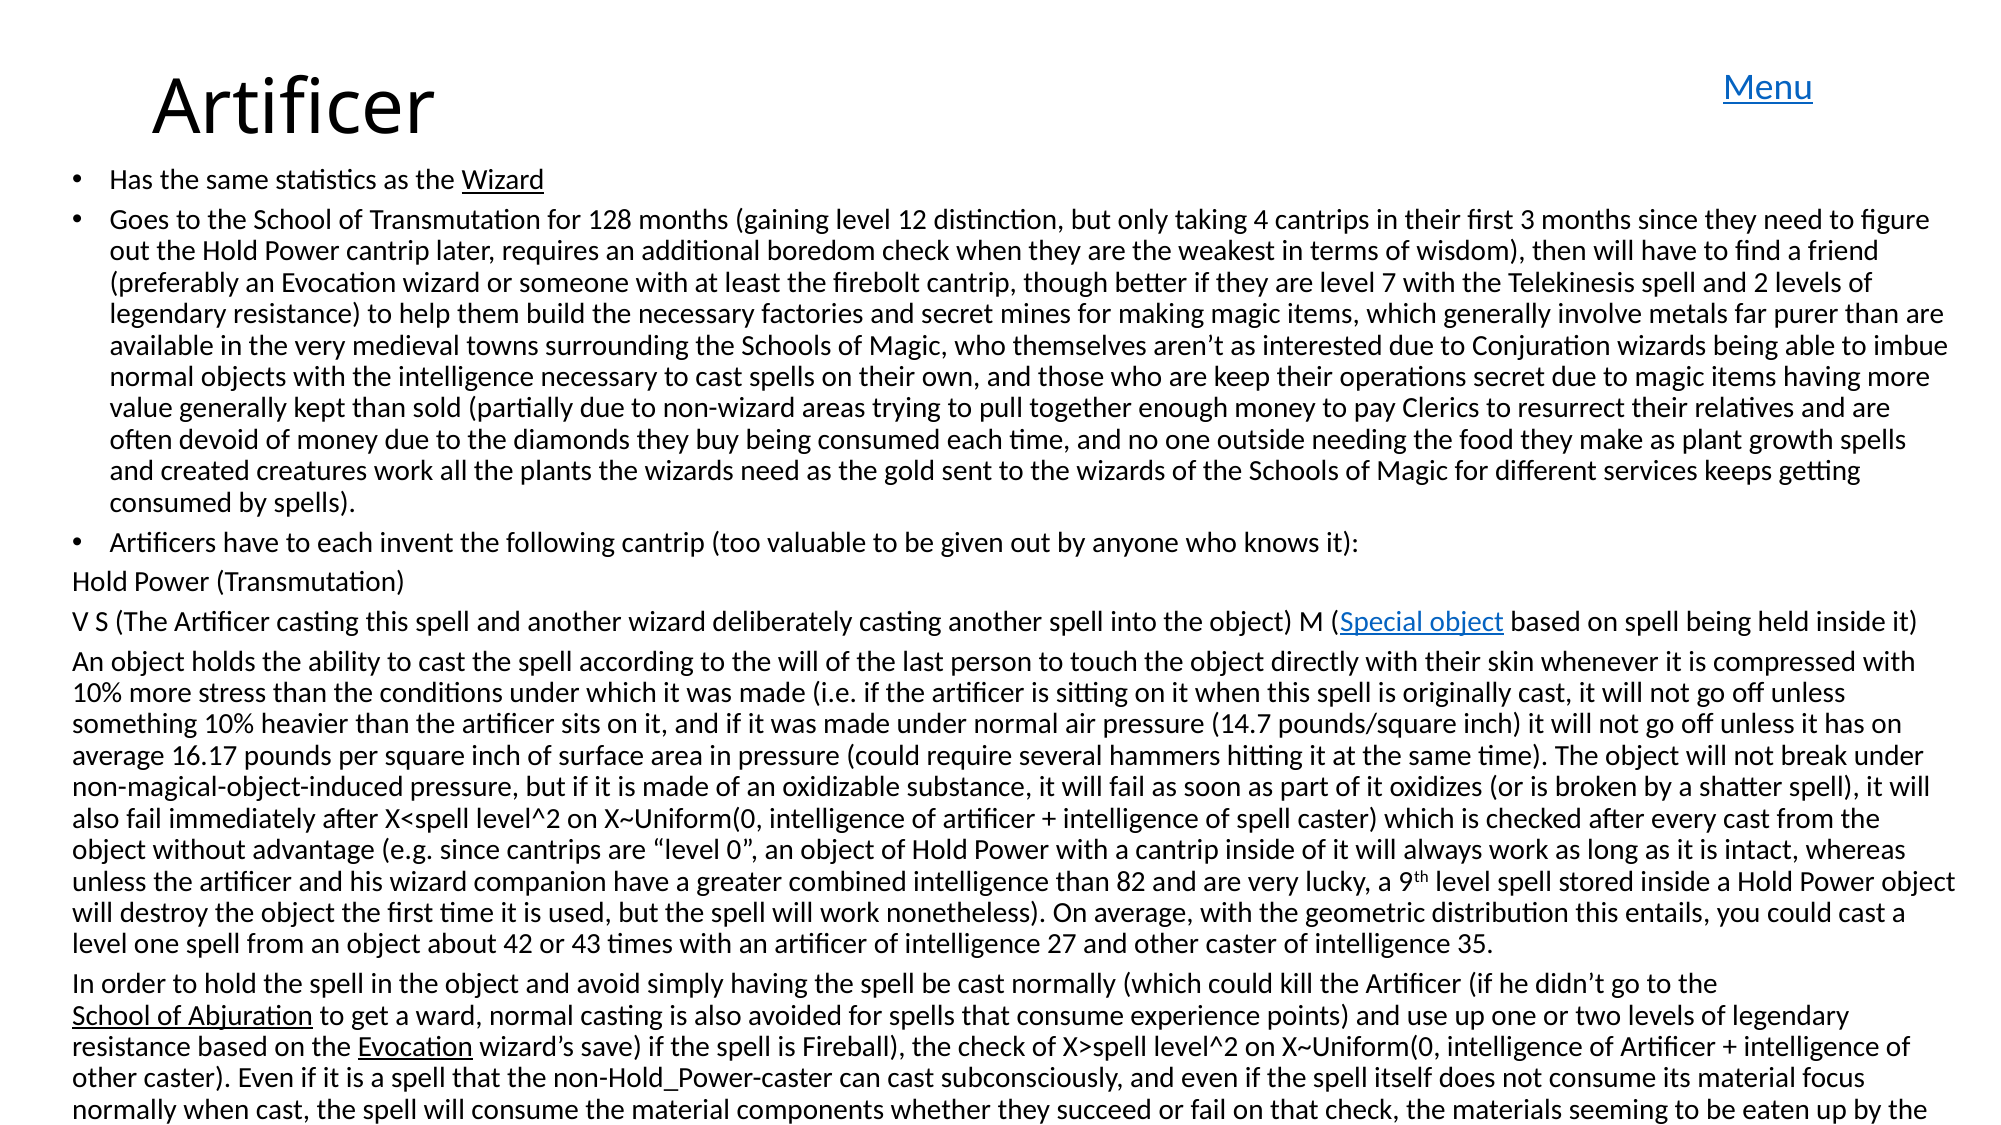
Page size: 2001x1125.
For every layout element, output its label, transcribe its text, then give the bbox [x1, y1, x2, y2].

list Has the same statistics as the Wizard Goes to the School of Transmutation for 128 months (gaining level 12 distinction, but only taking 4 cantrips in their first 3 months since they need to figure out the Hold Power cantrip later, requires an additional boredom check when they are the weakest in terms of wisdom), then will have to find a friend (preferably an Evocation wizard or someone with at least the firebolt cantrip, though better if they are level 7 with the Telekinesis spell and 2 levels of legendary resistance) to help them build the necessary factories and secret mines for making magic items, which generally involve metals far purer than are available in the very medieval towns surrounding the Schools of Magic, who themselves aren’t as interested due to Conjuration wizards being able to imbue normal objects with the intelligence necessary to cast spells on their own, and those who are keep their operations secret due to magic items having more value generally kept than sold (partially due to non-wizard areas trying to pull together enough money to pay Clerics to resurrect their relatives and are often devoid of money due to the diamonds they buy being consumed each time, and no one outside needing the food they make as plant growth spells and created creatures work all the plants the wizards need as the gold sent to the wizards of the Schools of Magic for different services keeps getting consumed by spells). Artificers have to each invent the following cantrip (too valuable to be given out by anyone who knows it): Hold Power (Transmutation) V S (The Artificer casting this spell and another wizard deliberately casting another spell into the object) M (Special object based on spell being held inside it) An object holds the ability to cast the spell according to the will of the last person to touch the object directly with their skin whenever it is compressed with 10% more stress than the conditions under which it was made (i.e. if the artificer is sitting on it when this spell is originally cast, it will not go off unless something 10% heavier than the artificer sits on it, and if it was made under normal air pressure (14.7 pounds/square inch) it will not go off unless it has on average 16.17 pounds per square inch of surface area in pressure (could require several hammers hitting it at the same time). The object will not break under non-magical-object-induced pressure, but if it is made of an oxidizable substance, it will fail as soon as part of it oxidizes (or is broken by a shatter spell), it will also fail immediately after X<spell level^2 on X~Uniform(0, intelligence of artificer + intelligence of spell caster) which is checked after every cast from the object without advantage (e.g. since cantrips are “level 0”, an object of Hold Power with a cantrip inside of it will always work as long as it is intact, whereas unless the artificer and his wizard companion have a greater combined intelligence than 82 and are very lucky, a 9th level spell stored inside a Hold Power object will destroy the object the first time it is used, but the spell will work nonetheless). On average, with the geometric distribution this entails, you could cast a level one spell from an object about 42 or 43 times with an artificer of intelligence 27 and other caster of intelligence 35. In order to hold the spell in the object and avoid simply having the spell be cast normally (which could kill the Artificer (if he didn’t go to the School of Abjuration to get a ward, normal casting is also avoided for spells that consume experience points) and use up one or two levels of legendary resistance based on the Evocation wizard’s save) if the spell is Fireball), the check of X>spell level^2 on X~Uniform(0, intelligence of Artificer + intelligence of other caster). Even if it is a spell that the non-Hold_Power-caster can cast subconsciously, and even if the spell itself does not consume its material focus normally when cast, the spell will consume the material components whether they succeed or fail on that check, the materials seeming to be eaten up by the object. [57, 157, 1972, 1046]
text_box Menu [1347, 9, 1828, 115]
title Artificer [137, 59, 1863, 157]
